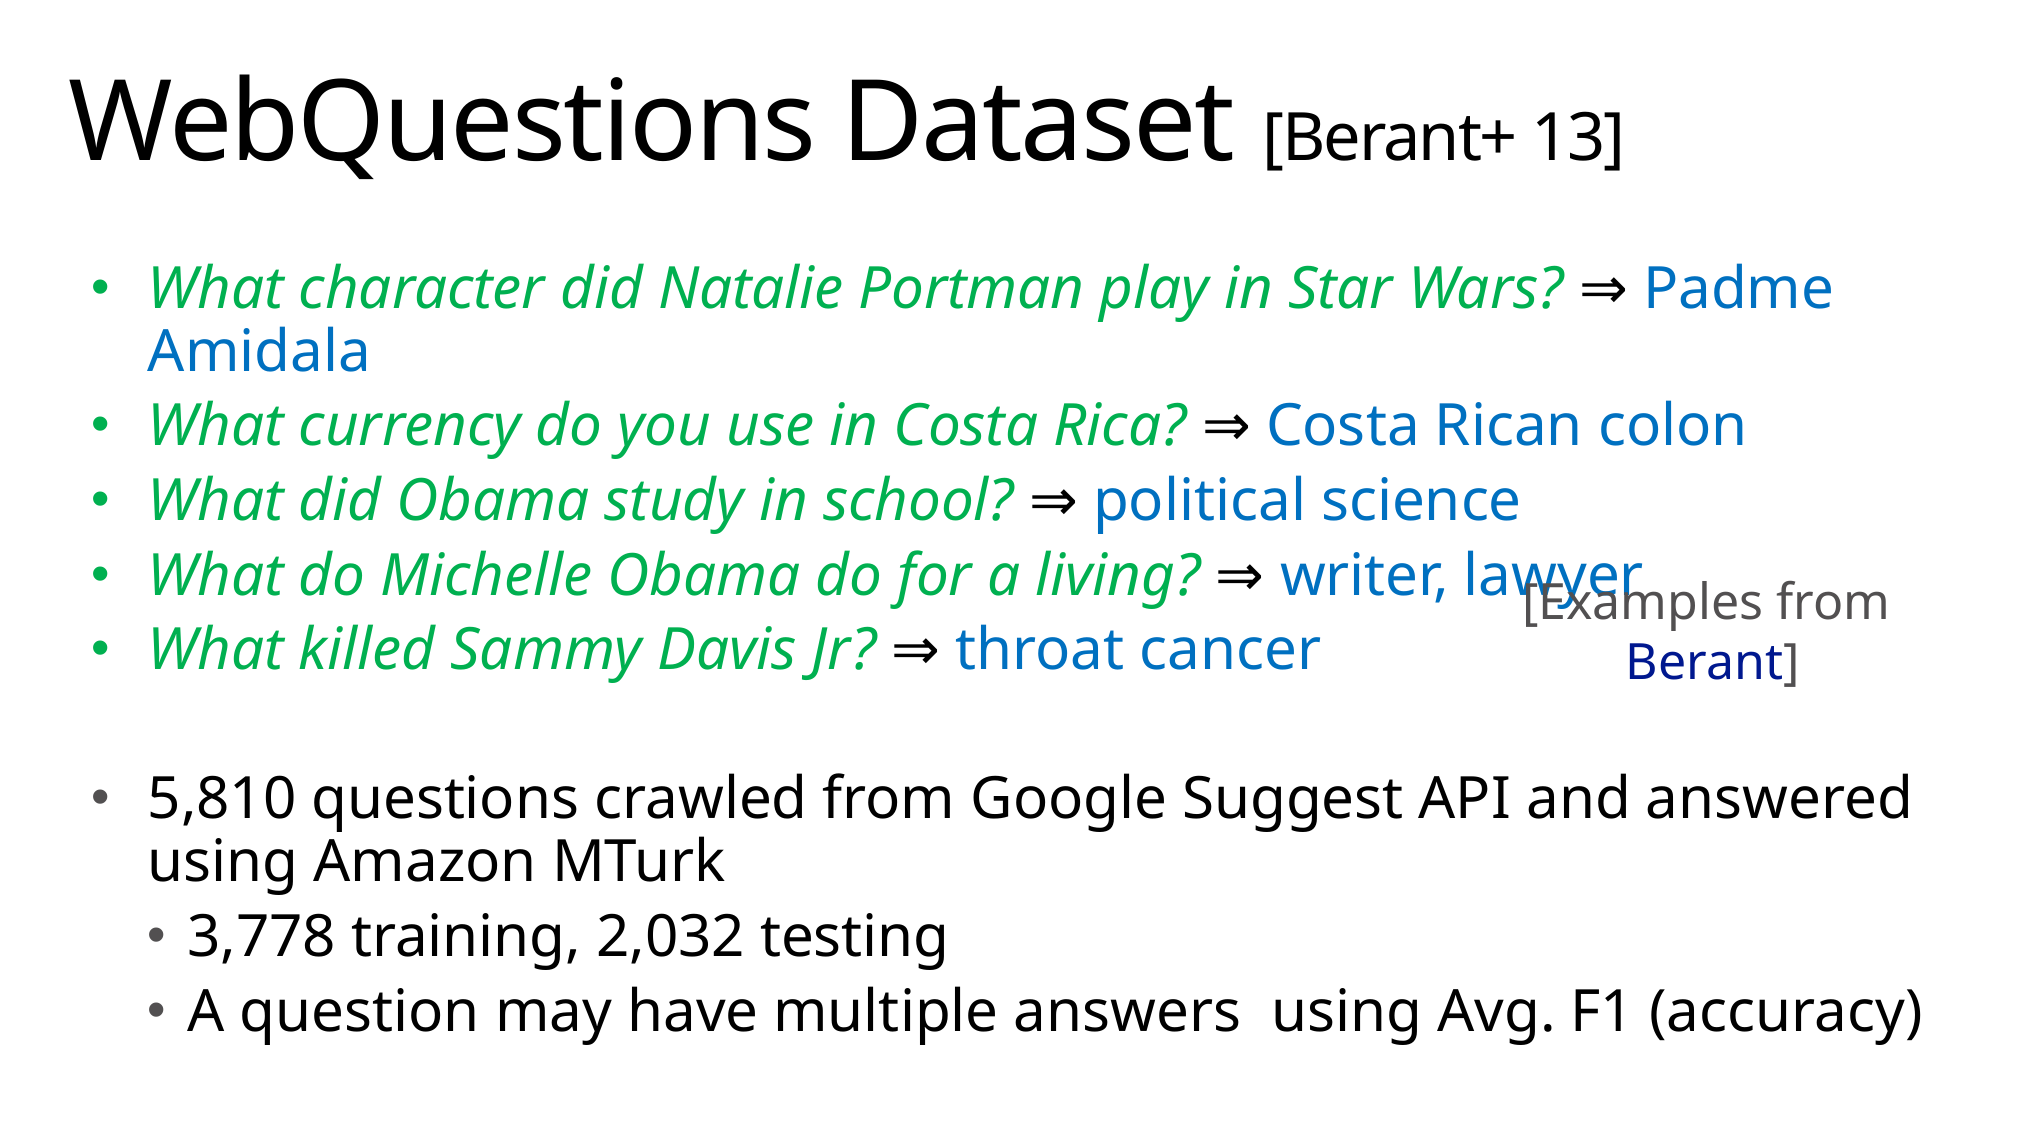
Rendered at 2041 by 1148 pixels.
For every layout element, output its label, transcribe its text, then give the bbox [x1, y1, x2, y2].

title WebQuestions Dataset [Berant+ 13] [45, 48, 1996, 200]
text_box [Examples from Berant] [1430, 562, 1996, 706]
